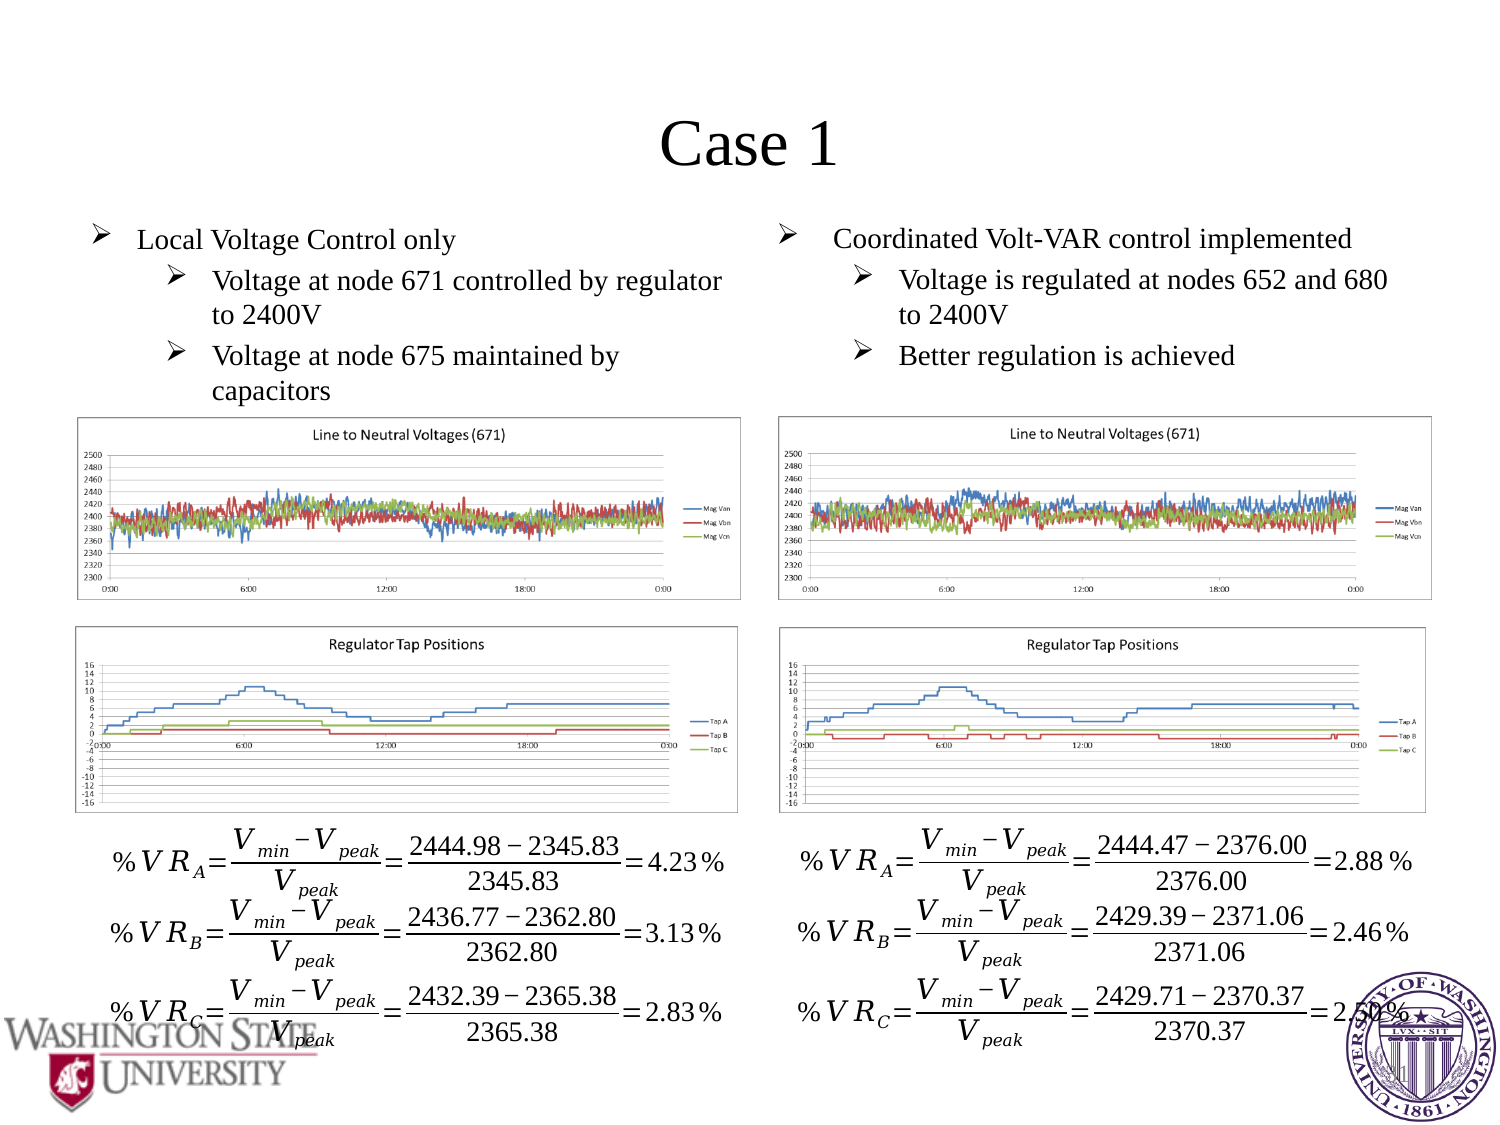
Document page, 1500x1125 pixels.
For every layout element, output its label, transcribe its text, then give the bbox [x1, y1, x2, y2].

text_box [797, 824, 1413, 1051]
text_box Local Voltage Control only Voltage at node 671 controlled by regulator to 2400V Voltage at node 675 maintained by capacitors [75, 212, 738, 405]
picture [74, 626, 738, 813]
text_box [109, 824, 726, 1052]
picture [778, 416, 1432, 601]
picture [77, 417, 741, 601]
text_box Case 1 [74, 45, 1425, 233]
picture [1340, 968, 1500, 1124]
picture [779, 627, 1427, 813]
slide_number 31 [1074, 1042, 1425, 1103]
text_box Coordinated Volt-VAR control implemented Voltage is regulated at nodes 652 and 680 to 2400V Better regulation is achieved [761, 212, 1425, 405]
picture [4, 1007, 318, 1124]
